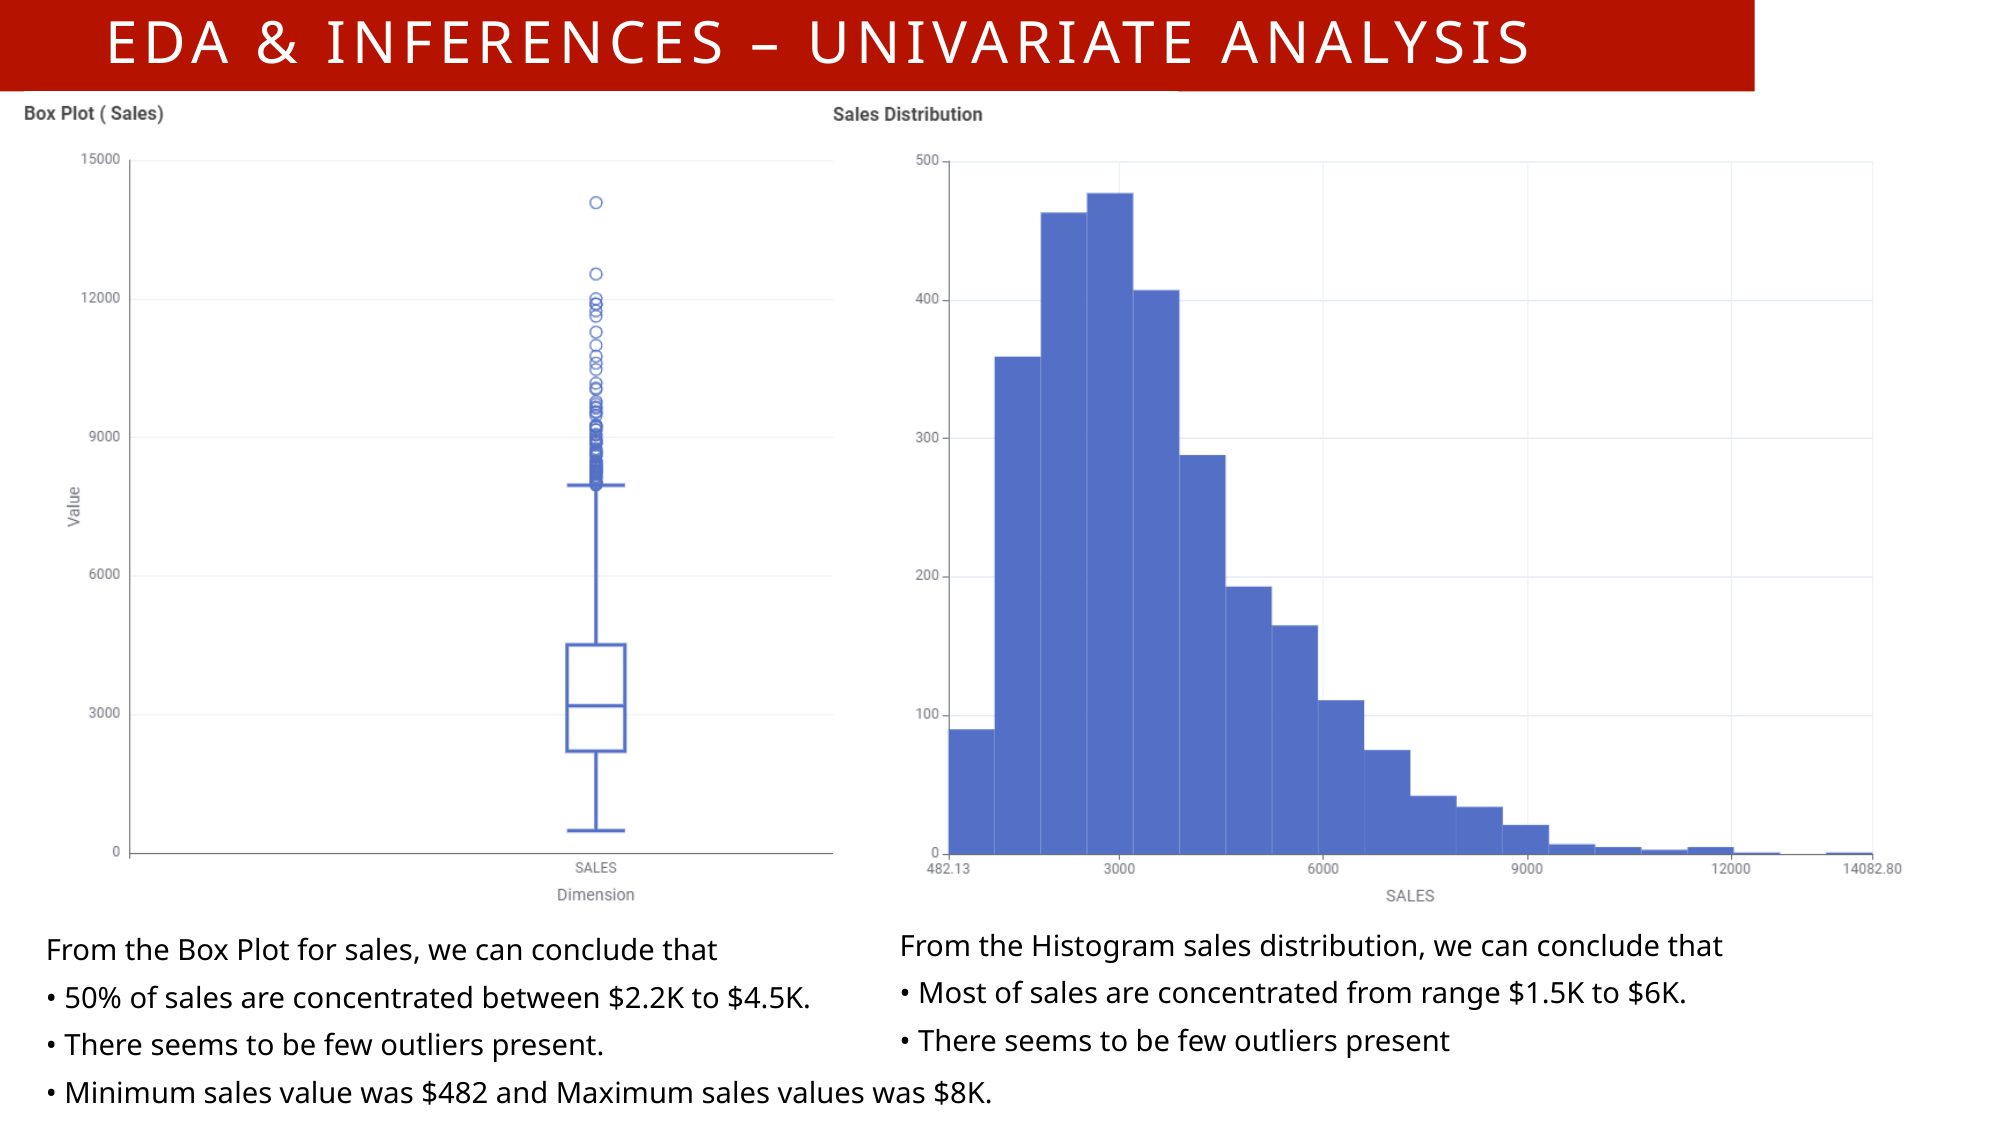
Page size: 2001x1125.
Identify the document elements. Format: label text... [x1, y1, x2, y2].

title EDA & Inferences – UniVARIATE analysis [0, 0, 1755, 92]
text_box From the Box Plot for sales, we can conclude that • 50% of sales are concentrated between $2.2K to $4.5K. • There seems to be few outliers present. • Minimum sales value was $482 and Maximum sales values was $8K. [31, 934, 1014, 1117]
text_box From the Histogram sales distribution, we can conclude that • Most of sales are concentrated from range $1.5K to $6K. • There seems to be few outliers present [1014, 935, 1868, 1065]
picture [24, 91, 1988, 935]
